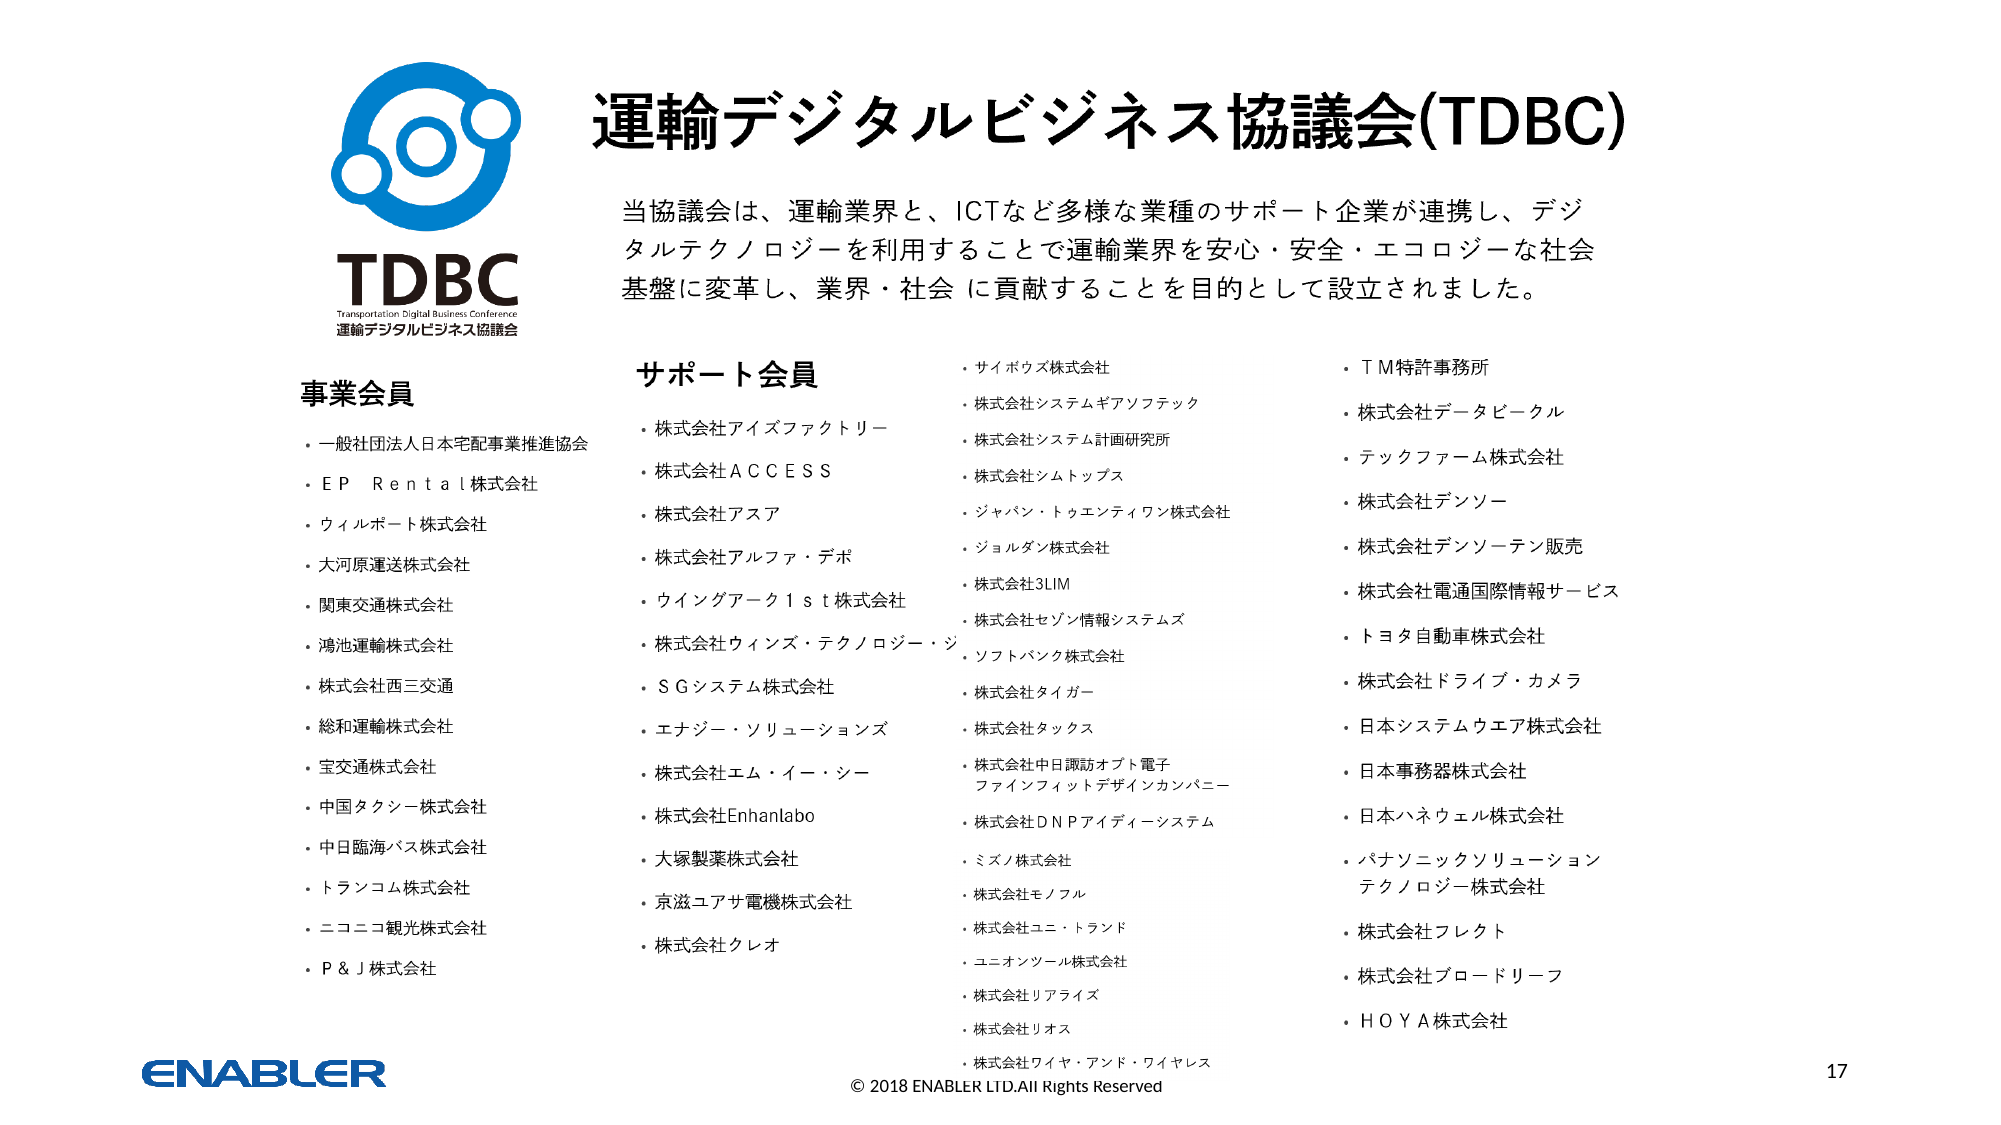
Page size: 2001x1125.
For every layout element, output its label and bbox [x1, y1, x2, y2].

picture [124, 1038, 405, 1110]
picture [331, 62, 521, 336]
picture [1334, 359, 1638, 1041]
picture [578, 87, 1632, 322]
picture [285, 355, 1274, 1081]
